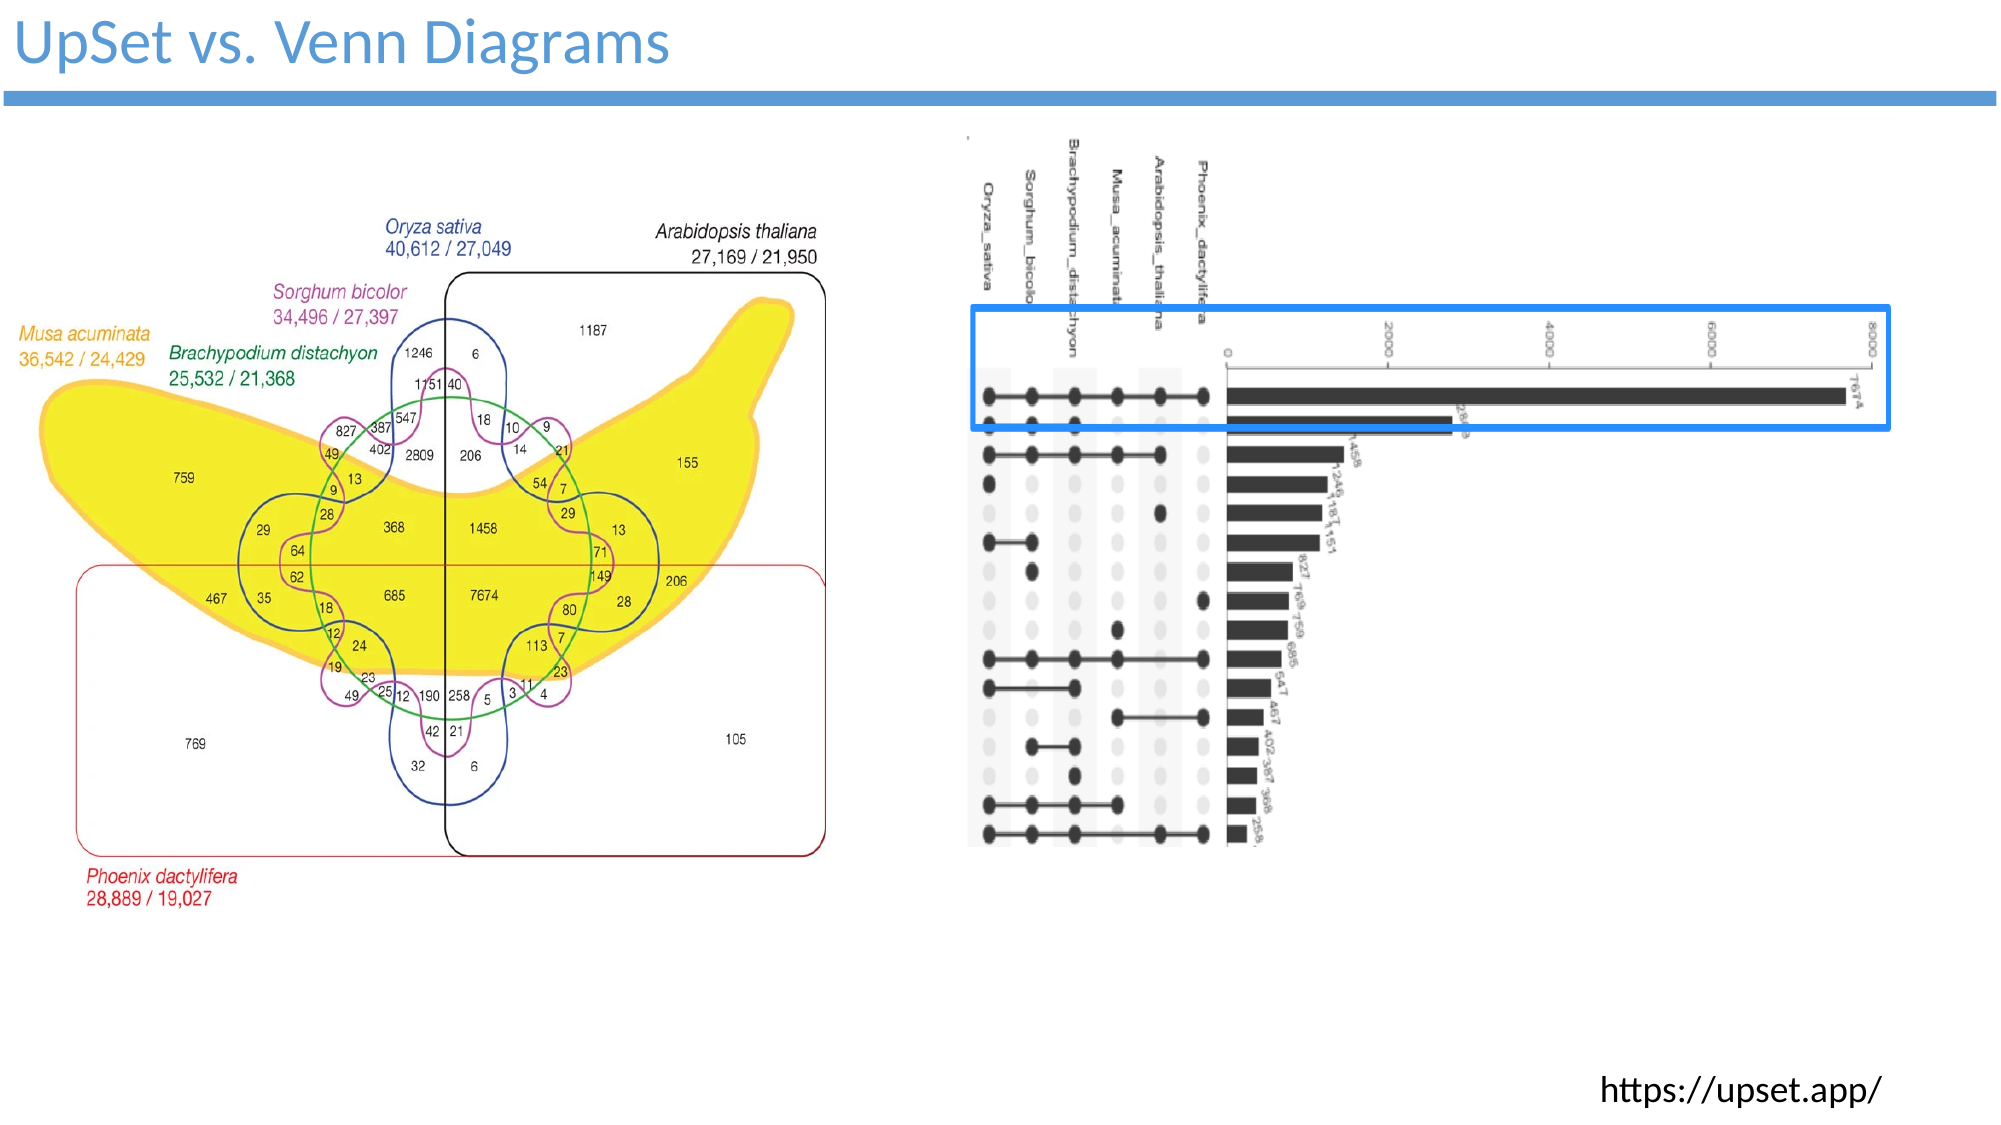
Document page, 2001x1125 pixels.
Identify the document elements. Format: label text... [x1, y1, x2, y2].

text_box https://upset.app/ [1584, 1057, 2000, 1118]
title UpSet vs. Venn Diagrams [0, 0, 1724, 85]
picture [19, 216, 827, 909]
text_box [3, 90, 1997, 106]
picture [880, 112, 2000, 909]
